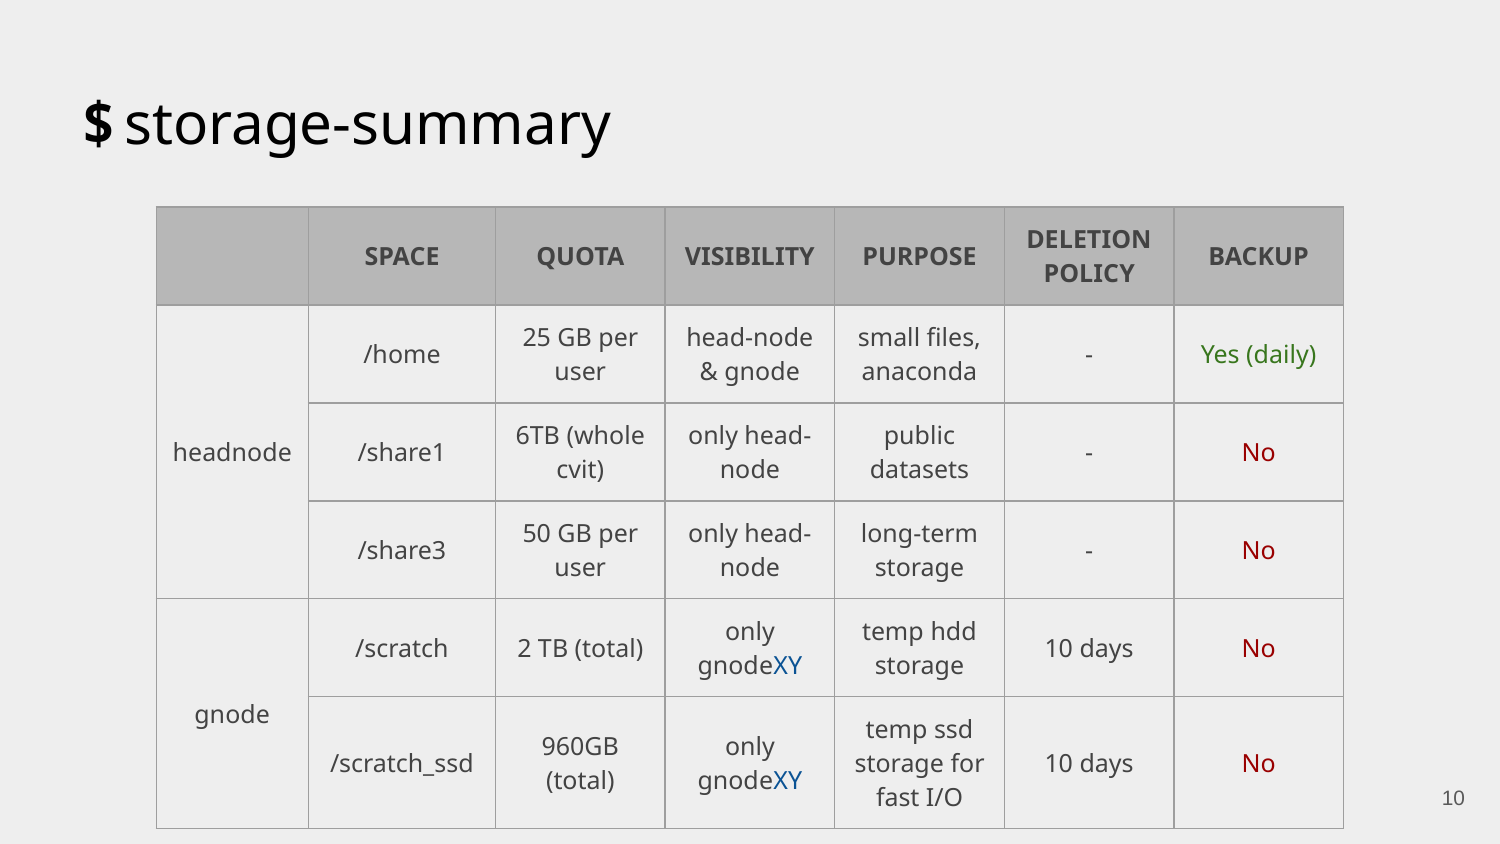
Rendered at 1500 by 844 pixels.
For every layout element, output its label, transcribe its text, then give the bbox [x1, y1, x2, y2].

table_cell 10 days [1005, 599, 1173, 696]
table_cell only head-node [666, 502, 834, 598]
table_header QUOTA [496, 208, 664, 304]
table_header VISIBILITY [666, 208, 834, 304]
slide_number ‹#› [1389, 764, 1480, 830]
table_cell public datasets [835, 404, 1004, 500]
table_cell /share1 [309, 404, 495, 500]
table_cell 2 TB (total) [496, 599, 664, 696]
table_header BACKUP [1175, 208, 1343, 304]
table_cell headnode [157, 306, 308, 598]
table_header DELETION POLICY [1005, 208, 1173, 304]
table_cell only head-node [666, 404, 834, 500]
table_cell only gnodeXY [666, 599, 834, 696]
table_cell No [1175, 697, 1343, 828]
table_cell - [1005, 502, 1173, 598]
table_cell head-node & gnode [666, 306, 834, 402]
table_cell - [1005, 306, 1173, 402]
table_header PURPOSE [835, 208, 1004, 304]
table_cell 25 GB per user [496, 306, 664, 402]
table_cell No [1175, 599, 1343, 696]
table_cell 10 days [1005, 697, 1173, 828]
table_cell 6TB (whole cvit) [496, 404, 664, 500]
table_cell /scratch_ssd [309, 697, 495, 828]
table_cell 50 GB per user [496, 502, 664, 598]
title storage-summary [109, 70, 1449, 167]
table_cell - [1005, 404, 1173, 500]
table_cell No [1175, 502, 1343, 598]
table_cell long-term storage [835, 502, 1004, 598]
table_cell small files, anaconda [835, 306, 1004, 402]
table_cell Yes (daily) [1175, 306, 1343, 402]
table_header [157, 208, 308, 304]
table_cell No [1175, 404, 1343, 500]
table_cell temp ssd storage for fast I/O [835, 697, 1004, 828]
table_cell gnode [157, 599, 308, 828]
table_cell 960GB (total) [496, 697, 664, 828]
table_cell /scratch [309, 599, 495, 696]
table_cell only gnodeXY [666, 697, 834, 828]
table_header SPACE [309, 208, 495, 304]
table_cell /home [309, 306, 495, 402]
table_cell /share3 [309, 502, 495, 598]
table_cell temp hdd storage [835, 599, 1004, 696]
